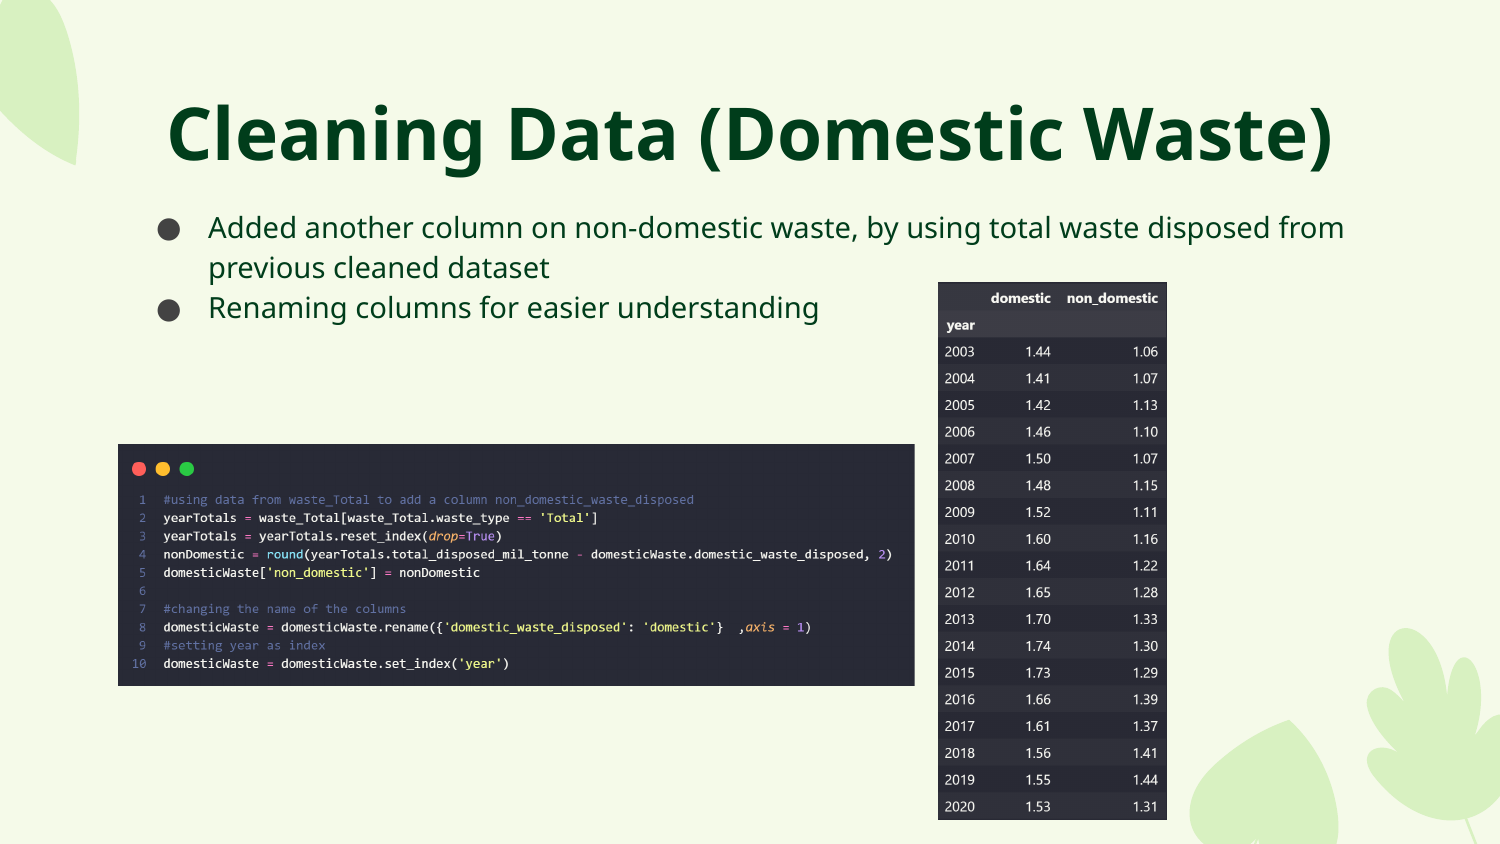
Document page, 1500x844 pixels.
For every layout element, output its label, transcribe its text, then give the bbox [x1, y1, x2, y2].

list Added another column on non-domestic waste, by using total waste disposed from previous cleaned dataset Renaming columns for easier understanding [118, 189, 1382, 677]
picture [117, 444, 915, 686]
picture [938, 282, 1167, 821]
title Cleaning Data (Domestic Waste) [118, 72, 1382, 167]
